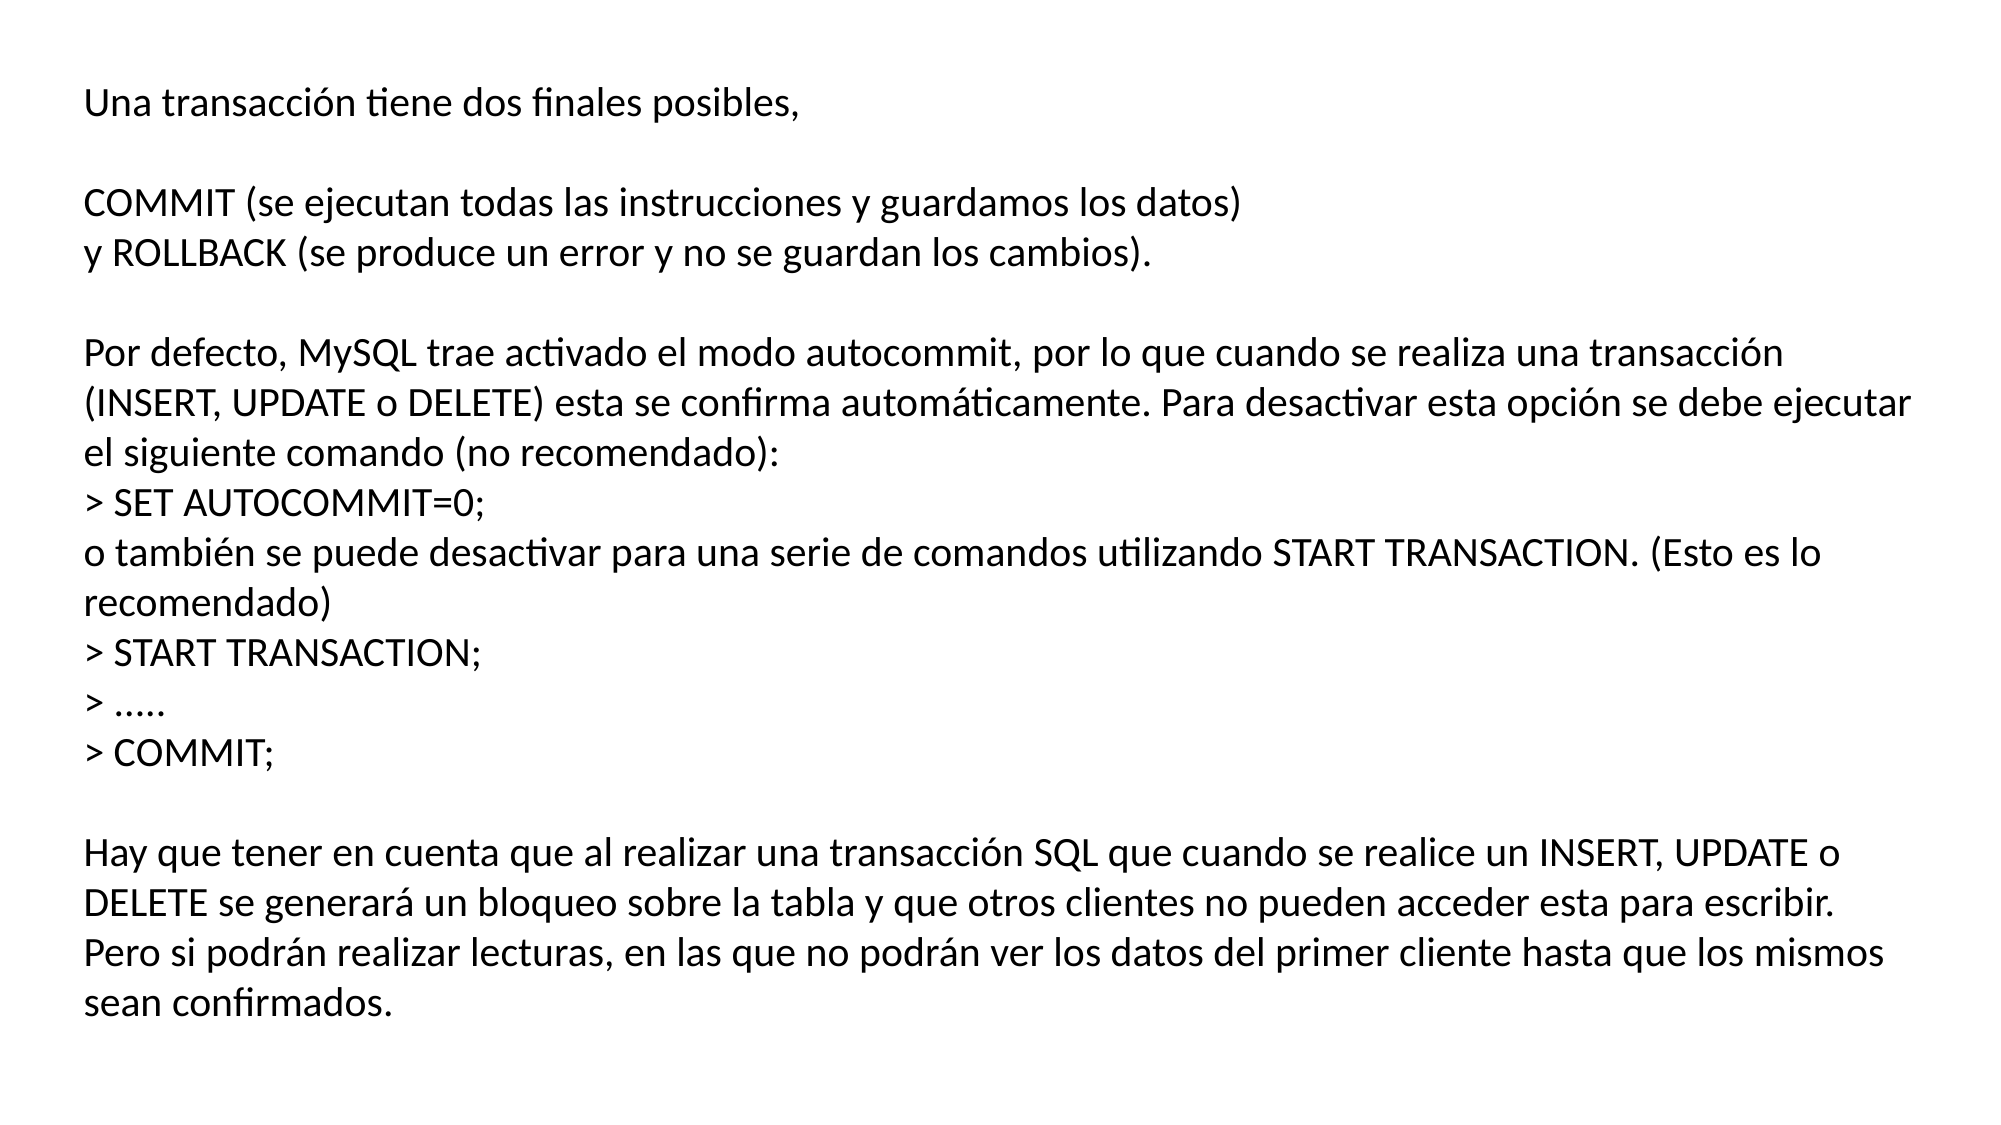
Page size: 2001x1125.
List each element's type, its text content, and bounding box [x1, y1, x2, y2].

text_box Una transacción tiene dos finales posibles, COMMIT (se ejecutan todas las instrucciones y guardamos los datos) y ROLLBACK (se produce un error y no se guardan los cambios). Por defecto, MySQL trae activado el modo autocommit, por lo que cuando se realiza una transacción (INSERT, UPDATE o DELETE) esta se confirma automáticamente. Para desactivar esta opción se debe ejecutar el siguiente comando (no recomendado): > SET AUTOCOMMIT=0; o también se puede desactivar para una serie de comandos utilizando START TRANSACTION. (Esto es lo recomendado) > START TRANSACTION; > ..... > COMMIT; Hay que tener en cuenta que al realizar una transacción SQL que cuando se realice un INSERT, UPDATE o DELETE se generará un bloqueo sobre la tabla y que otros clientes no pueden acceder esta para escribir. Pero si podrán realizar lecturas, en las que no podrán ver los datos del primer cliente hasta que los mismos sean confirmados. [68, 67, 1934, 1033]
